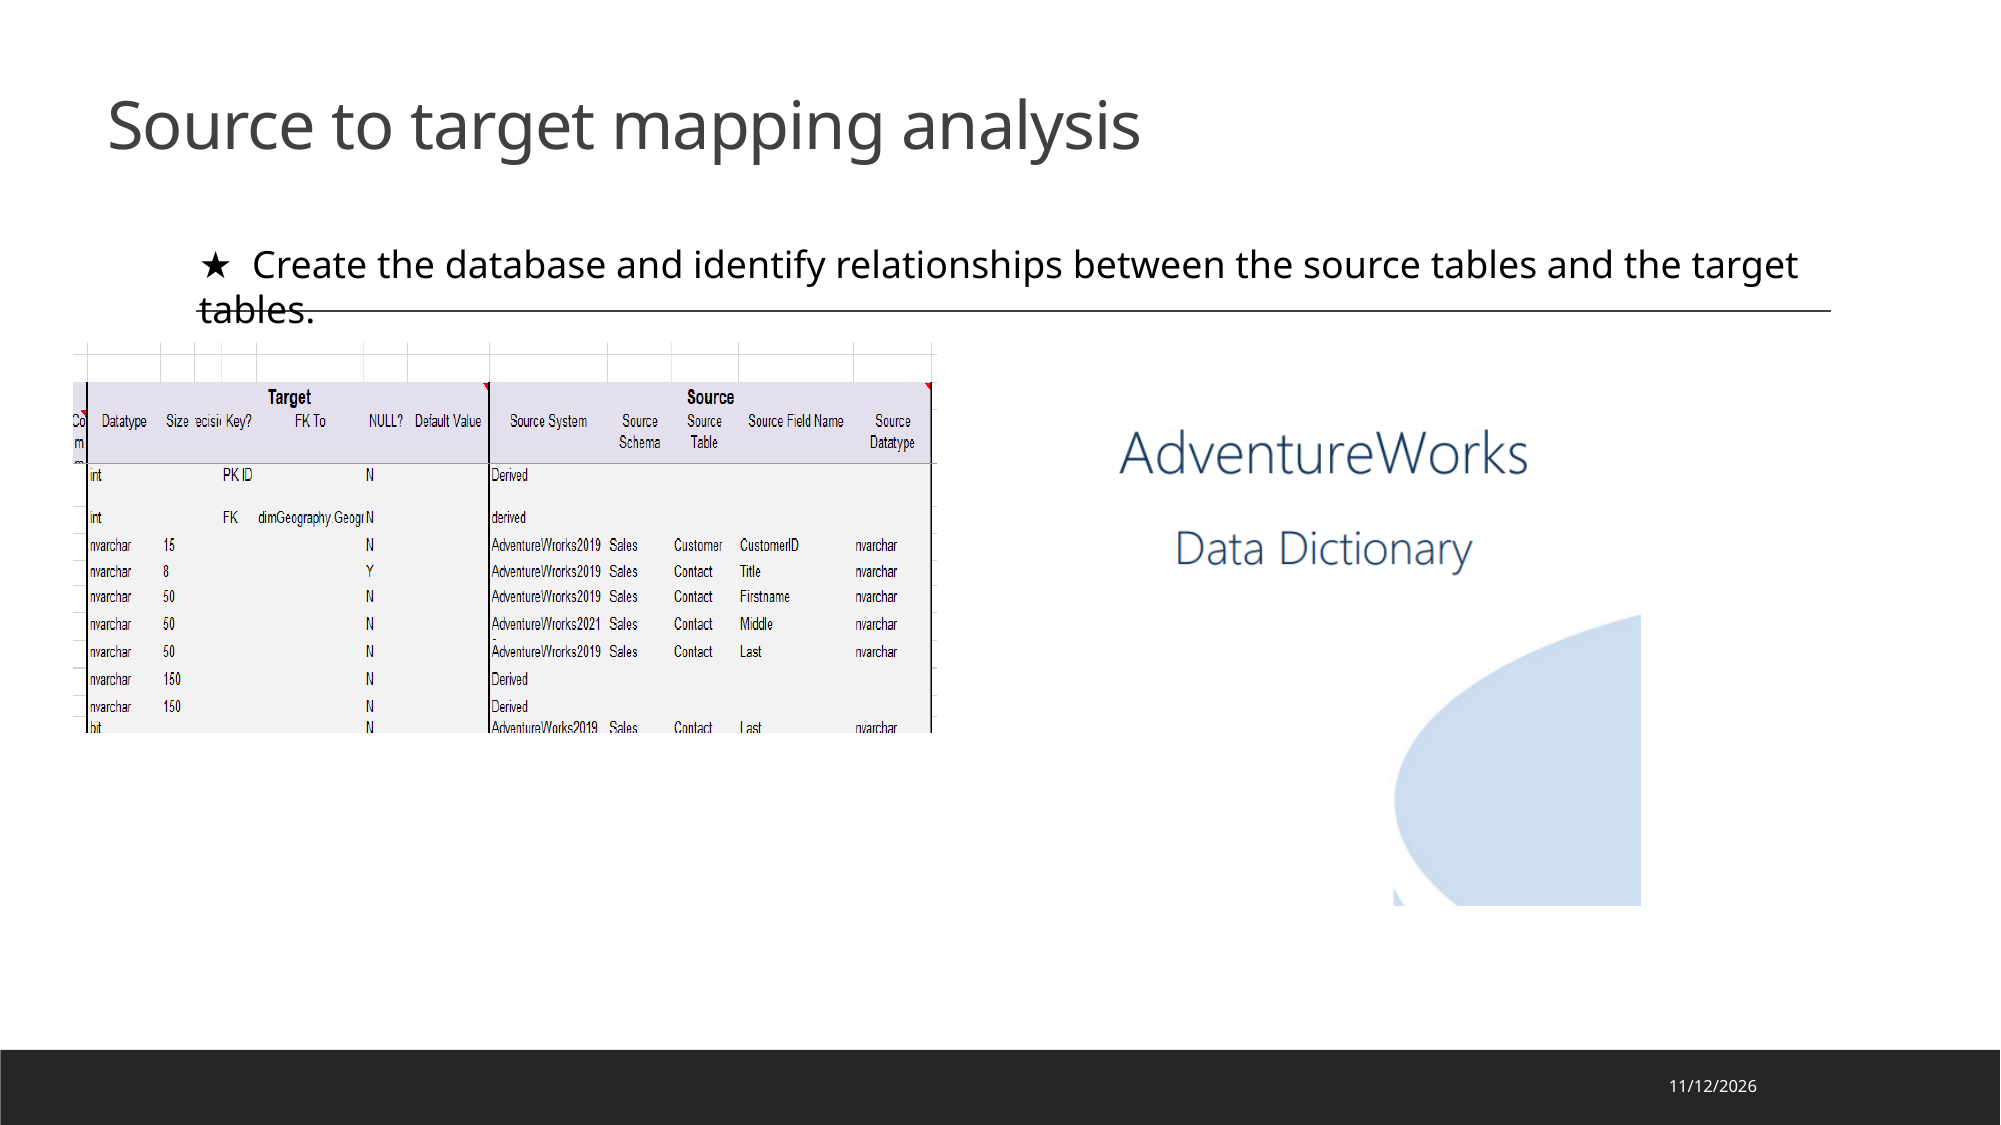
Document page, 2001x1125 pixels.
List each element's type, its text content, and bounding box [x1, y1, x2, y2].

picture [1062, 356, 1642, 907]
text_box ★ Create the database and identify relationships between the source tables and the target tables. [184, 234, 1881, 339]
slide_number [1348, 1057, 1773, 1118]
picture [73, 342, 937, 734]
title Source to target mapping analysis [92, 48, 1743, 172]
